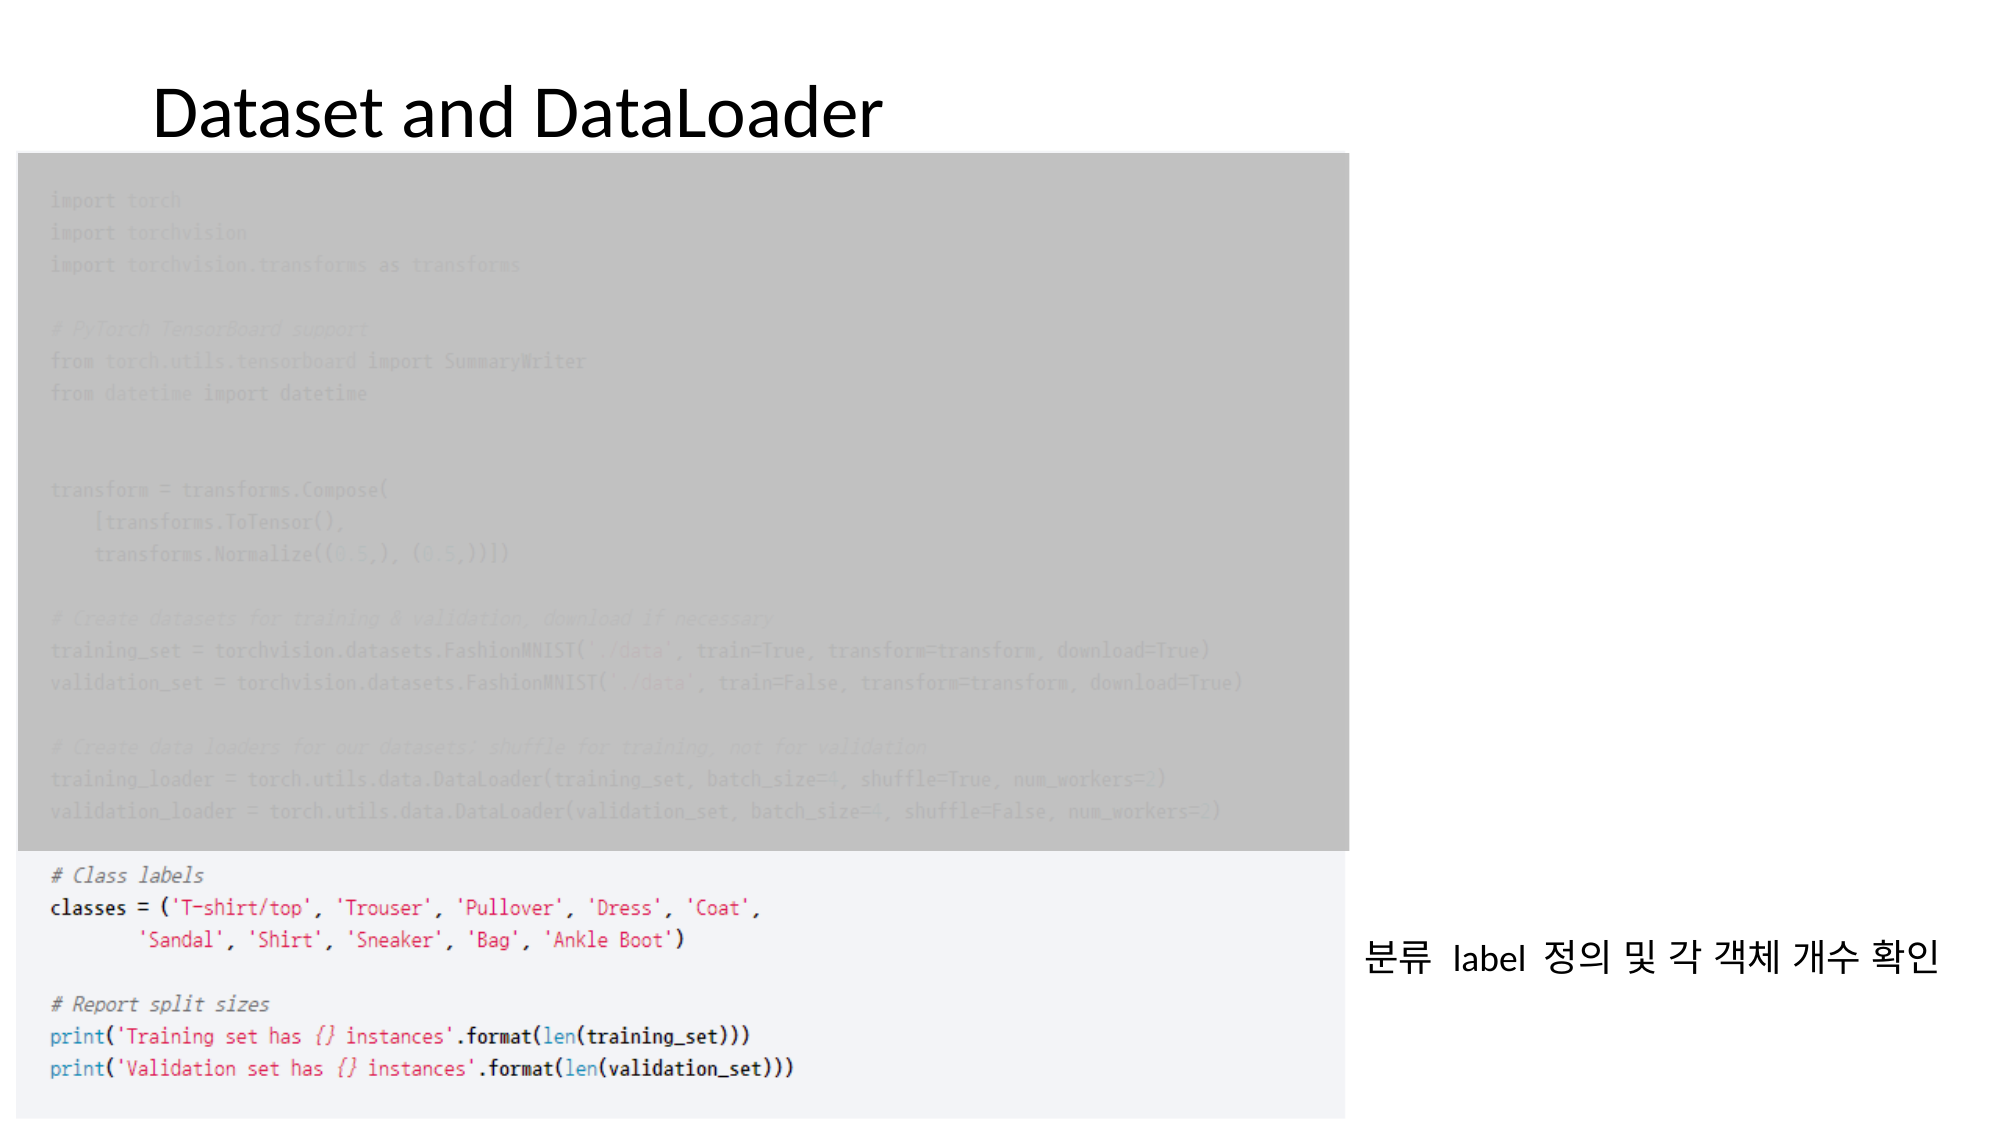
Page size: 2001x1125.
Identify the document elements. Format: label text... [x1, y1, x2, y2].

text_box 분류 label 정의 및 각 객체 개수 확인 [1355, 926, 1983, 987]
text_box Dataset and DataLoader [137, 65, 1914, 170]
picture [16, 144, 1350, 1125]
